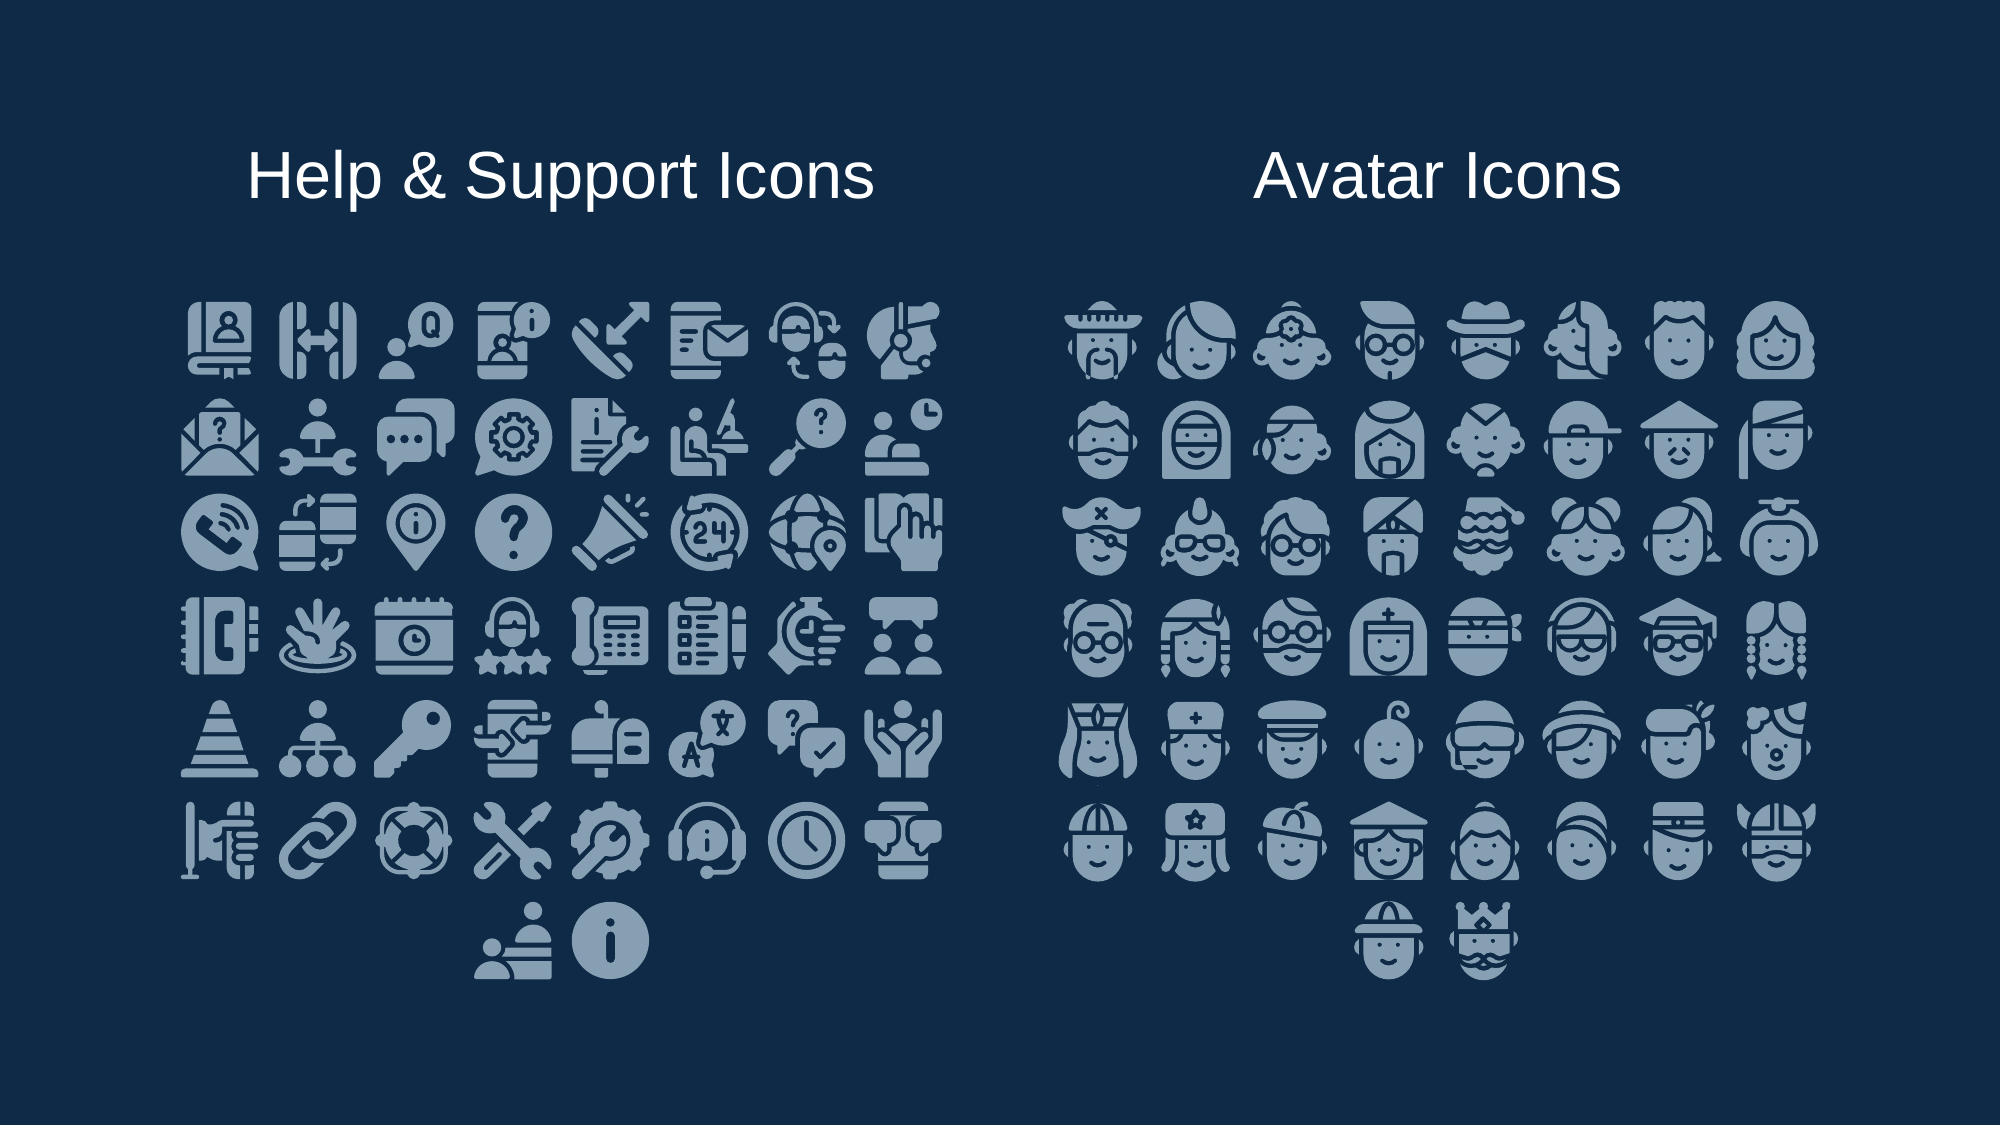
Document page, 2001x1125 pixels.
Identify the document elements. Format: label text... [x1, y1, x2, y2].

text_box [279, 493, 357, 572]
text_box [180, 801, 259, 880]
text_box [1547, 801, 1617, 881]
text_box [668, 596, 747, 675]
text_box Help & Support Icons [180, 111, 943, 218]
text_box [1362, 496, 1423, 576]
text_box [278, 699, 357, 778]
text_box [1642, 496, 1722, 577]
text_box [1063, 300, 1143, 380]
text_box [1639, 400, 1719, 480]
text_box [1252, 300, 1332, 380]
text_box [864, 398, 943, 476]
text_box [571, 596, 650, 676]
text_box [1160, 497, 1240, 577]
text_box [1257, 801, 1328, 881]
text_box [767, 301, 847, 380]
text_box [1160, 802, 1231, 882]
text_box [187, 301, 253, 380]
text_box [1445, 700, 1525, 779]
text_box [866, 301, 941, 380]
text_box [180, 699, 259, 778]
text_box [1058, 703, 1138, 779]
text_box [768, 493, 847, 572]
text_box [864, 596, 943, 675]
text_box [571, 397, 650, 477]
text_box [181, 398, 259, 477]
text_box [472, 801, 553, 880]
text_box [1354, 700, 1424, 780]
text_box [864, 801, 943, 880]
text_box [1736, 803, 1816, 882]
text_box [1452, 497, 1525, 576]
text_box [1640, 700, 1716, 779]
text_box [276, 801, 359, 880]
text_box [279, 301, 357, 380]
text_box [473, 596, 552, 675]
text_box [1063, 802, 1133, 882]
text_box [1638, 597, 1718, 677]
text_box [570, 493, 650, 572]
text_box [1739, 497, 1819, 576]
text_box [1160, 598, 1231, 678]
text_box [1353, 900, 1424, 980]
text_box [1355, 300, 1425, 380]
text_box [1449, 901, 1519, 981]
text_box Avatar Icons [1057, 111, 1820, 218]
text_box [670, 398, 749, 476]
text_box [767, 801, 846, 880]
text_box [181, 493, 259, 571]
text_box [570, 801, 650, 880]
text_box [1738, 400, 1813, 480]
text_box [767, 700, 846, 778]
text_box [768, 398, 847, 477]
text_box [386, 493, 446, 572]
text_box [1543, 300, 1623, 380]
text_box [1259, 496, 1331, 576]
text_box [670, 493, 749, 572]
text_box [1741, 701, 1812, 781]
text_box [278, 598, 357, 674]
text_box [668, 699, 747, 778]
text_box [1062, 496, 1141, 576]
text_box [374, 596, 454, 676]
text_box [1157, 300, 1236, 380]
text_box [376, 398, 455, 476]
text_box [1161, 400, 1232, 480]
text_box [1253, 597, 1332, 677]
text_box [1446, 402, 1526, 477]
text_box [570, 301, 650, 380]
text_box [1354, 400, 1425, 480]
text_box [1349, 597, 1429, 676]
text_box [1643, 801, 1713, 881]
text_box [1736, 300, 1816, 380]
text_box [278, 398, 357, 476]
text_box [1445, 301, 1526, 380]
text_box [571, 699, 650, 778]
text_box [1547, 597, 1617, 676]
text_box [180, 596, 259, 675]
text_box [473, 699, 552, 778]
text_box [378, 301, 454, 380]
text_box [1252, 405, 1332, 475]
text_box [670, 301, 749, 380]
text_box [1542, 700, 1622, 780]
text_box [571, 901, 650, 980]
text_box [473, 901, 552, 980]
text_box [767, 596, 846, 675]
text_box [1068, 400, 1138, 480]
text_box [375, 801, 453, 880]
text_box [864, 493, 943, 572]
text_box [864, 699, 943, 778]
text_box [1349, 801, 1429, 881]
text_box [1546, 496, 1626, 576]
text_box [1746, 600, 1807, 680]
text_box [474, 493, 553, 571]
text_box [477, 301, 551, 380]
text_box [1257, 700, 1328, 779]
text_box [1543, 400, 1623, 480]
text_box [668, 801, 747, 880]
text_box [374, 699, 452, 778]
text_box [474, 398, 553, 476]
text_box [1447, 597, 1522, 677]
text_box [1644, 300, 1714, 380]
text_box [1160, 701, 1231, 781]
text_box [1063, 598, 1133, 678]
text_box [1450, 801, 1520, 881]
